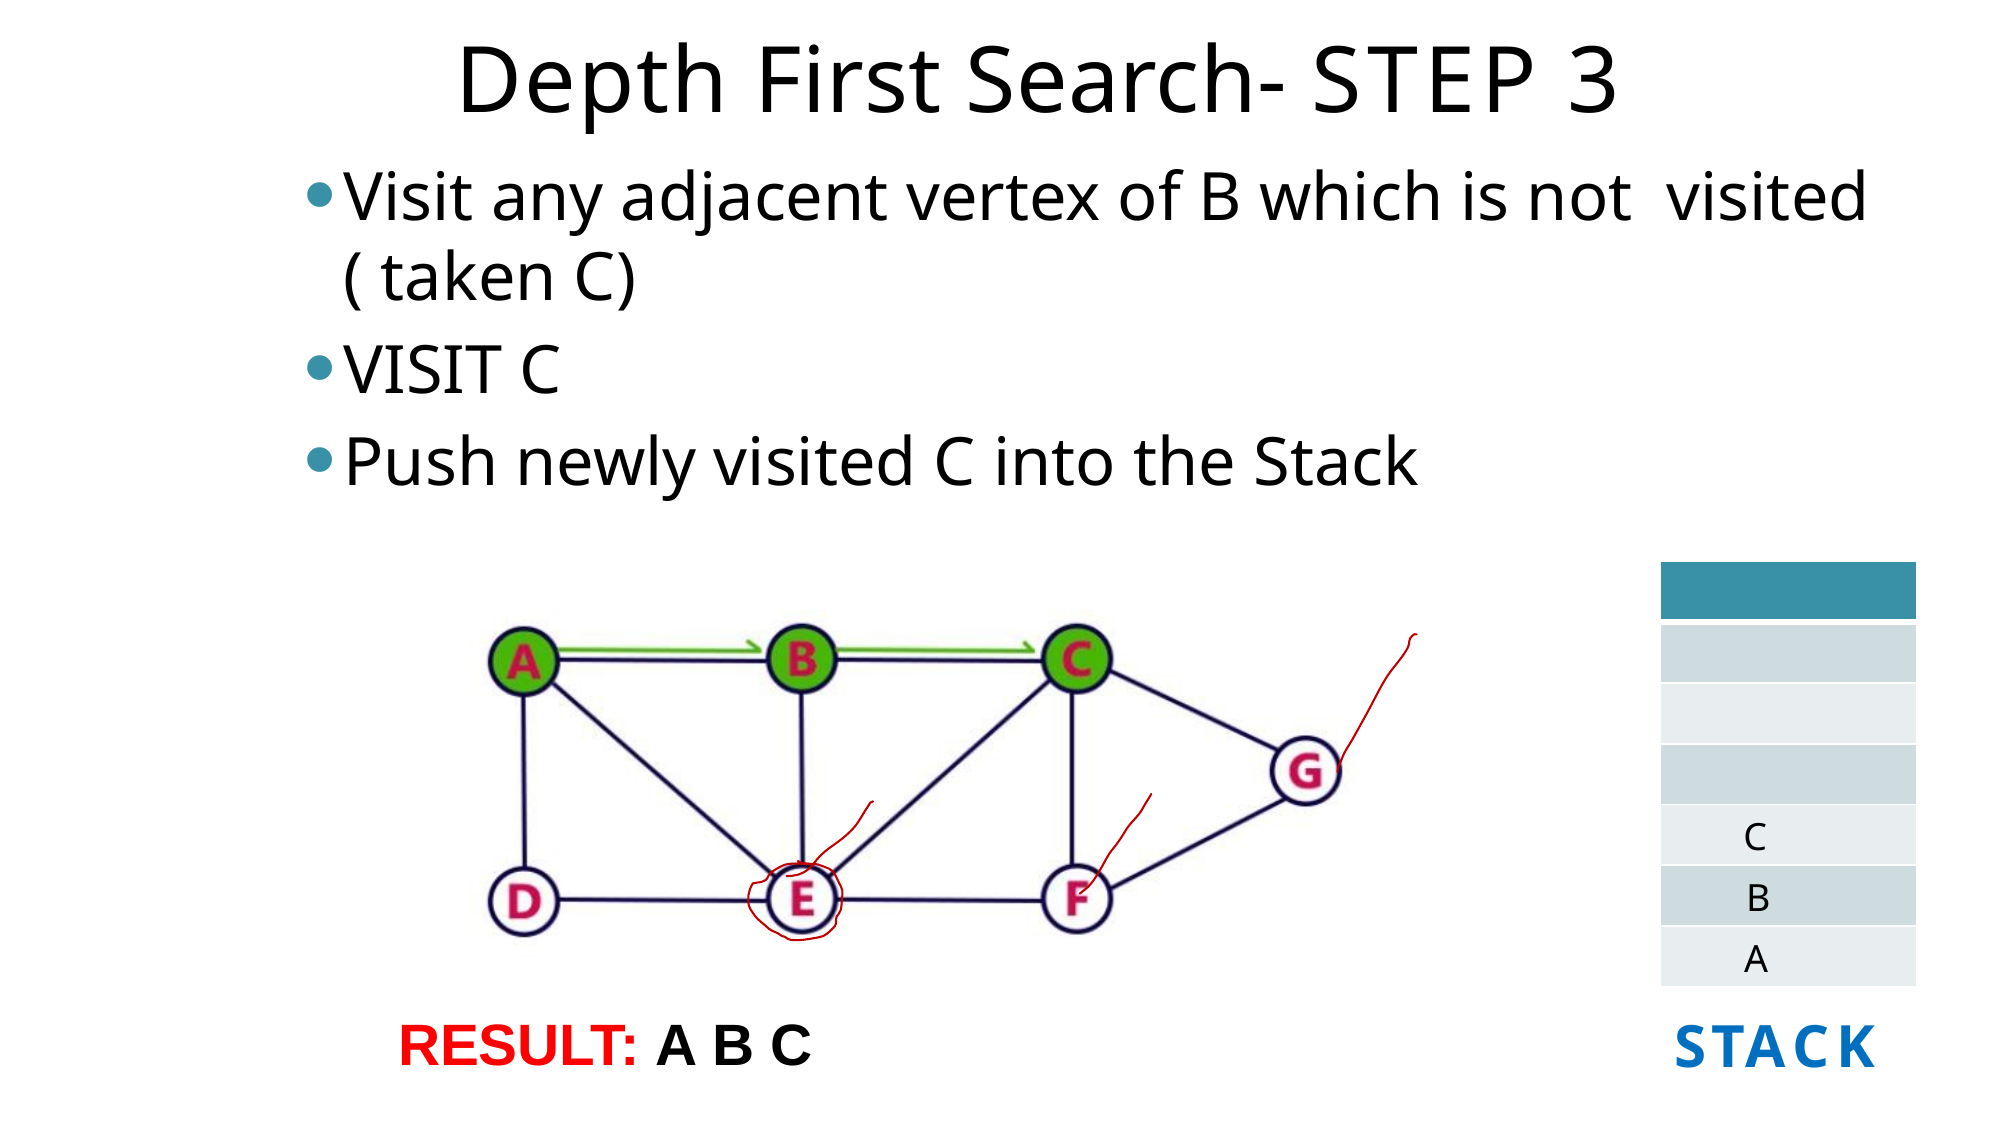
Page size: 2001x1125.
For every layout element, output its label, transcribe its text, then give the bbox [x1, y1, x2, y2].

table_cell A [1661, 927, 1916, 986]
title Depth First Search- STEP 3 [453, 0, 1884, 151]
table_cell [1661, 625, 1916, 682]
table_cell [1661, 684, 1916, 743]
table_cell C [1661, 805, 1916, 864]
table_cell [1661, 745, 1916, 804]
picture [448, 609, 1405, 966]
text_box RESULT: A B C [383, 999, 1100, 1085]
table_cell B [1661, 866, 1916, 925]
text_box STACK [1672, 1011, 1946, 1080]
text_box Visit any adjacent vertex of B which is not visited ( taken C) VISIT C Push newly visited C into the Stack [295, 151, 1938, 499]
table_header [1661, 562, 1916, 619]
